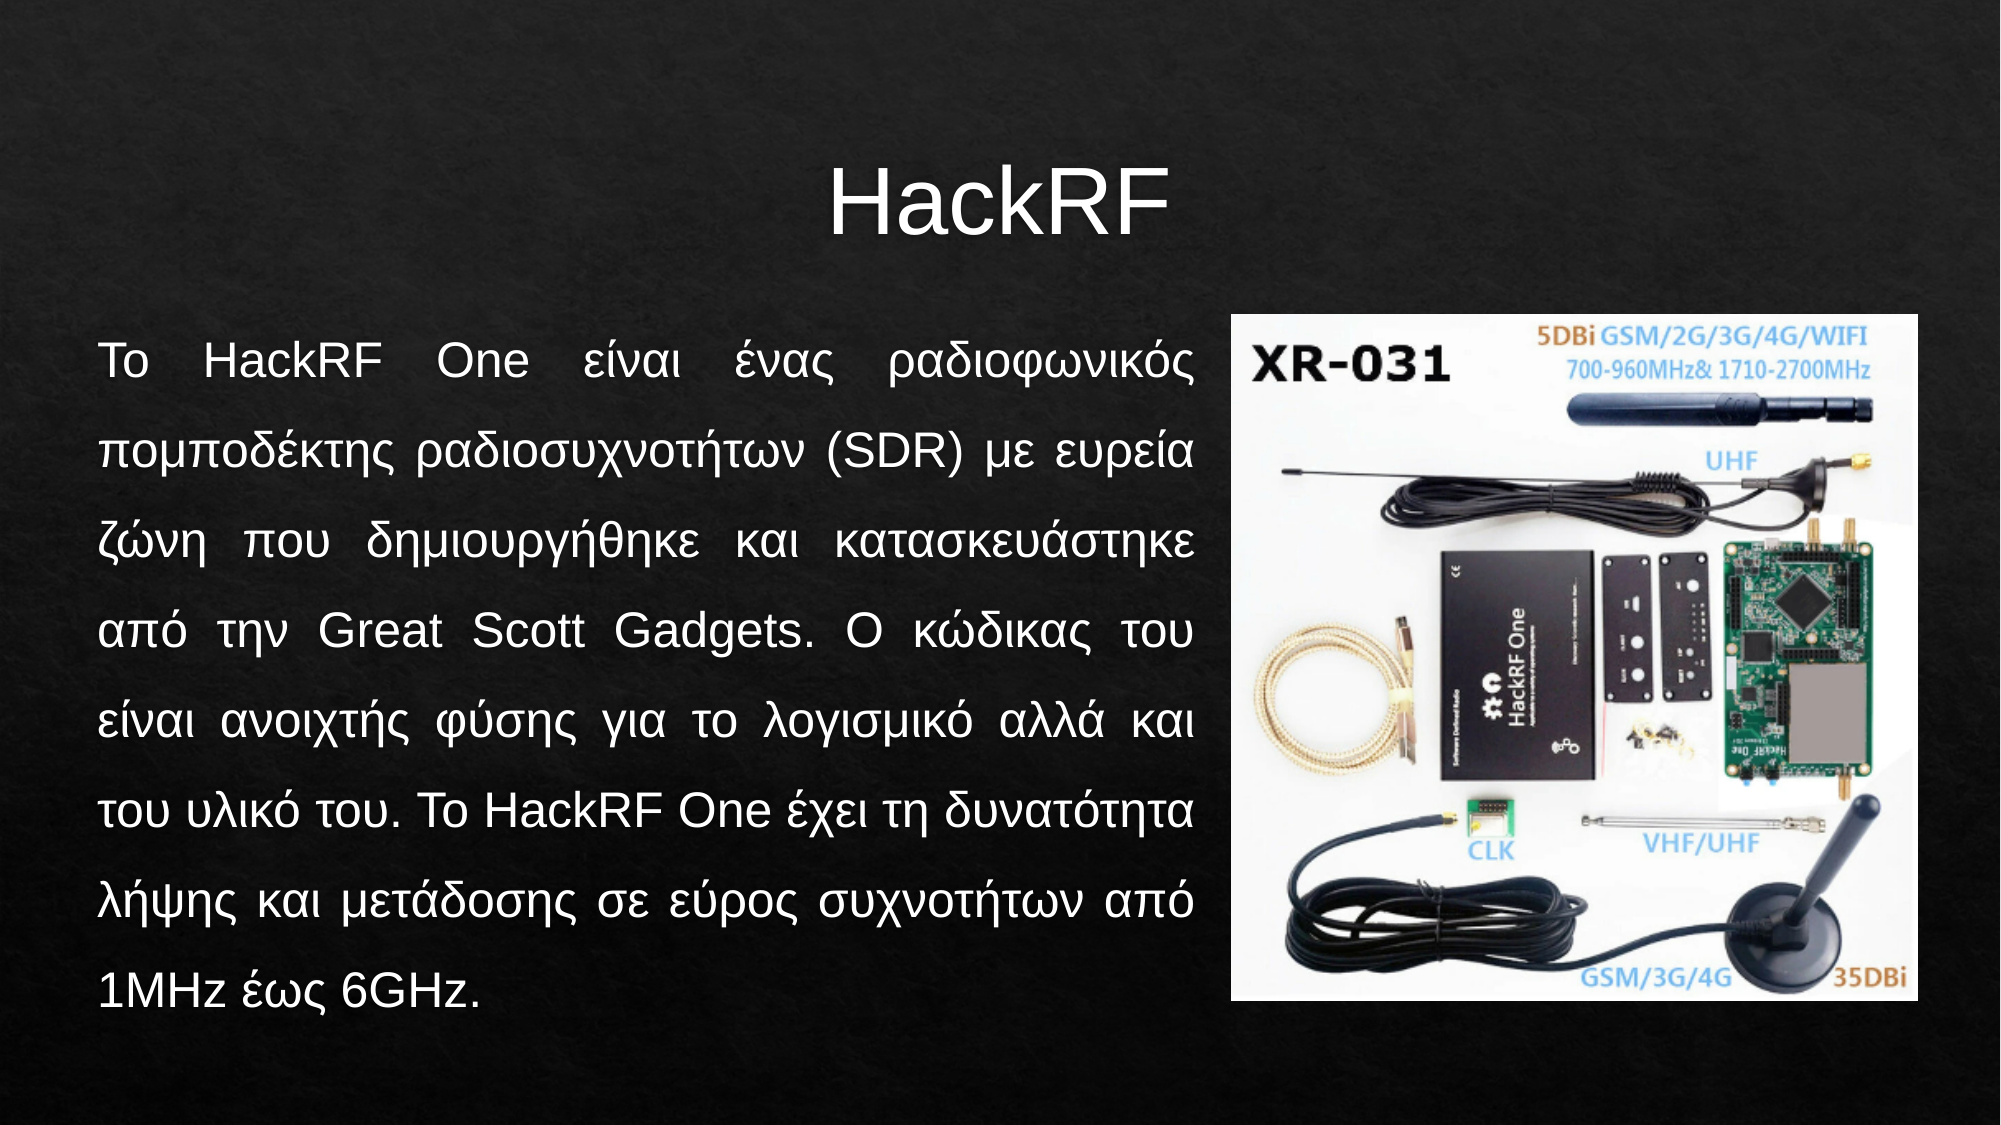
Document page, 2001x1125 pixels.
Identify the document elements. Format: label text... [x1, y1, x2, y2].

list Το HackRF One είναι ένας ραδιοφωνικός πομποδέκτης ραδιοσυχνοτήτων (SDR) με ευρεία ζώνη που δημιουργήθηκε και κατασκευάστηκε από την Great Scott Gadgets. Ο κώδικας του είναι ανοιχτής φύσης για το λογισμικό αλλά και του υλικό του. Το HackRF One έχει τη δυνατότητα λήψης και μετάδοσης σε εύρος συχνοτήτων από 1MHz έως 6GHz. [82, 314, 1211, 1001]
title HackRF [149, 99, 1849, 307]
picture [0, 0, 2001, 1125]
